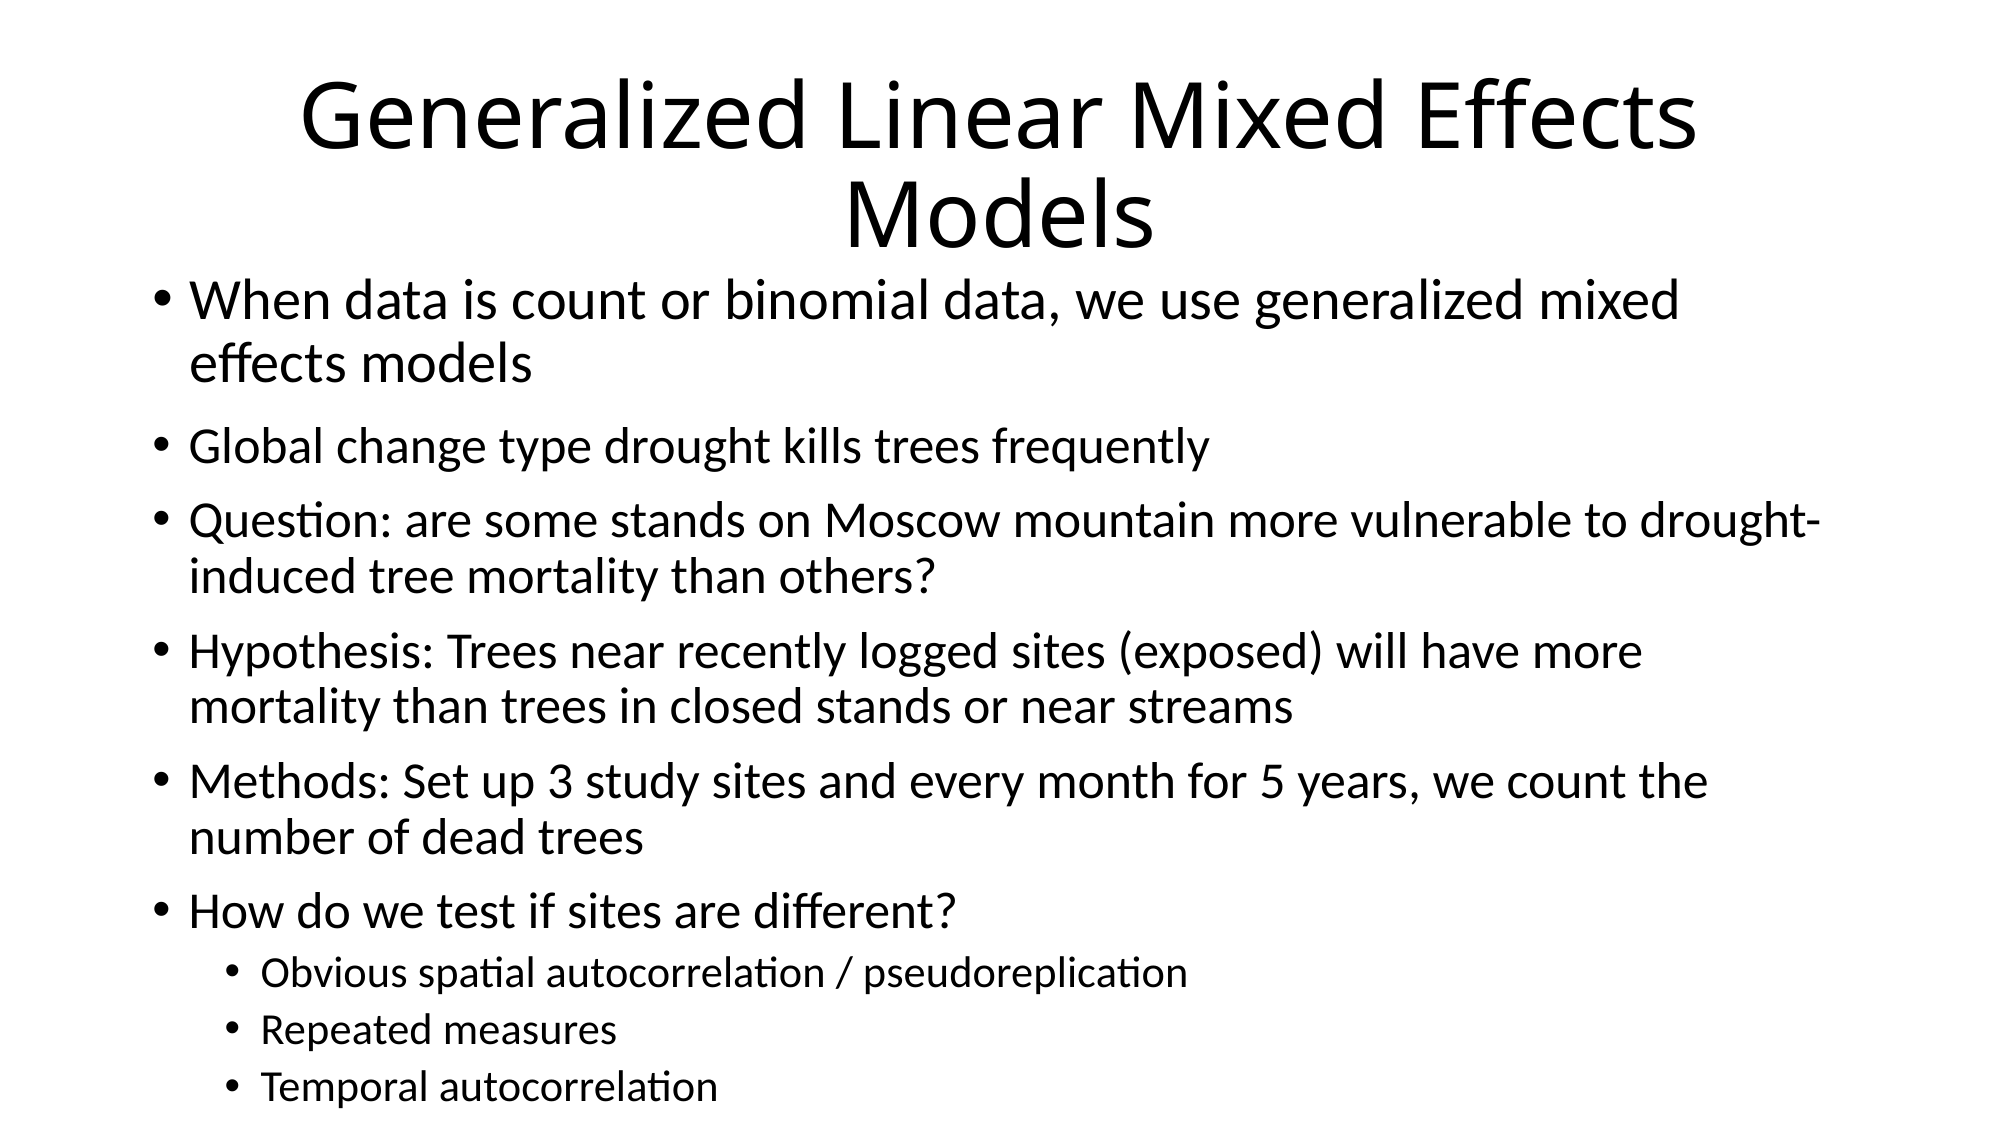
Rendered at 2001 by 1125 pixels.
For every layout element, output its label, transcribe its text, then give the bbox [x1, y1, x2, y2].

list When data is count or binomial data, we use generalized mixed effects models [137, 261, 1863, 411]
title Generalized Linear Mixed Effects Models [137, 59, 1863, 261]
text_box Global change type drought kills trees frequently Question: are some stands on Moscow mountain more vulnerable to drought-induced tree mortality than others? Hypothesis: Trees near recently logged sites (exposed) will have more mortality than trees in closed stands or near streams Methods: Set up 3 study sites and every month for 5 years, we count the number of dead trees How do we test if sites are different? Obvious spatial autocorrelation / pseudoreplication Repeated measures Temporal autocorrelation [137, 411, 1863, 1125]
